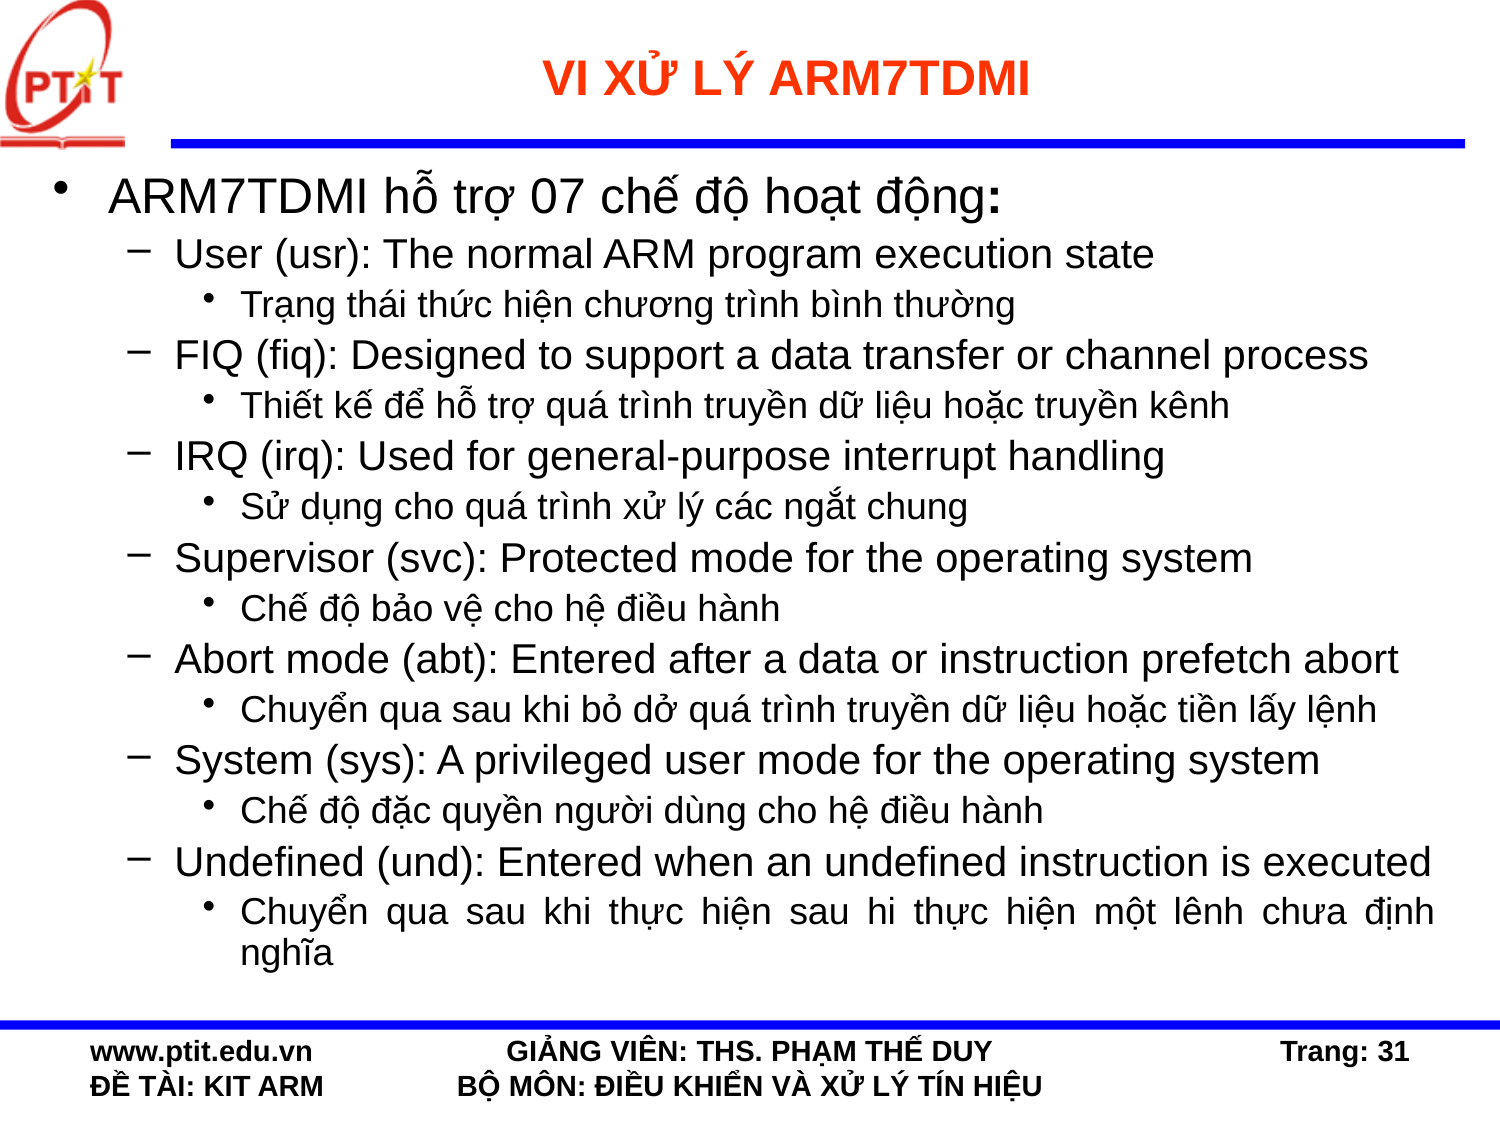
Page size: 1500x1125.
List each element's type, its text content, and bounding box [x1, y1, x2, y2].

footer GIẢNG VIÊN: THS. PHẠM THẾ DUY BỘ MÔN: ĐIỀU KHIỂN VÀ XỬ LÝ TÍN HIỆU [387, 1038, 1074, 1103]
slide_number Trang: 31 [1074, 1038, 1426, 1103]
list ARM7TDMI hỗ trợ 07 chế độ hoạt động: User (usr): The normal ARM program execution state Trạng thái thức hiện chương trình bình thường FIQ (fiq): Designed to support a data transfer or channel process Thiết kế để hỗ trợ quá trình truyền dữ liệu hoặc truyền kênh IRQ (irq): Used for general-purpose interrupt handling Sử dụng cho quá trình xử lý các ngắt chung Supervisor (svc): Protected mode for the operating system Chế độ bảo vệ cho hệ điều hành Abort mode (abt): Entered after a data or instruction prefetch abort Chuyển qua sau khi bỏ dở quá trình truyền dữ liệu hoặc tiền lấy lệnh System (sys): A privileged user mode for the operating system Chế độ đặc quyền người dùng cho hệ điều hành Undefined (und): Entered when an undefined instruction is executed Chuyển qua sau khi thực hiện sau hi thực hiện một lênh chưa định nghĩa [37, 162, 1451, 1038]
slide_number www.ptit.edu.vn ĐỀ TÀI: KIT ARM [74, 1038, 387, 1103]
picture [0, 0, 125, 150]
title VI XỬ LÝ ARM7TDMI [112, 37, 1463, 118]
